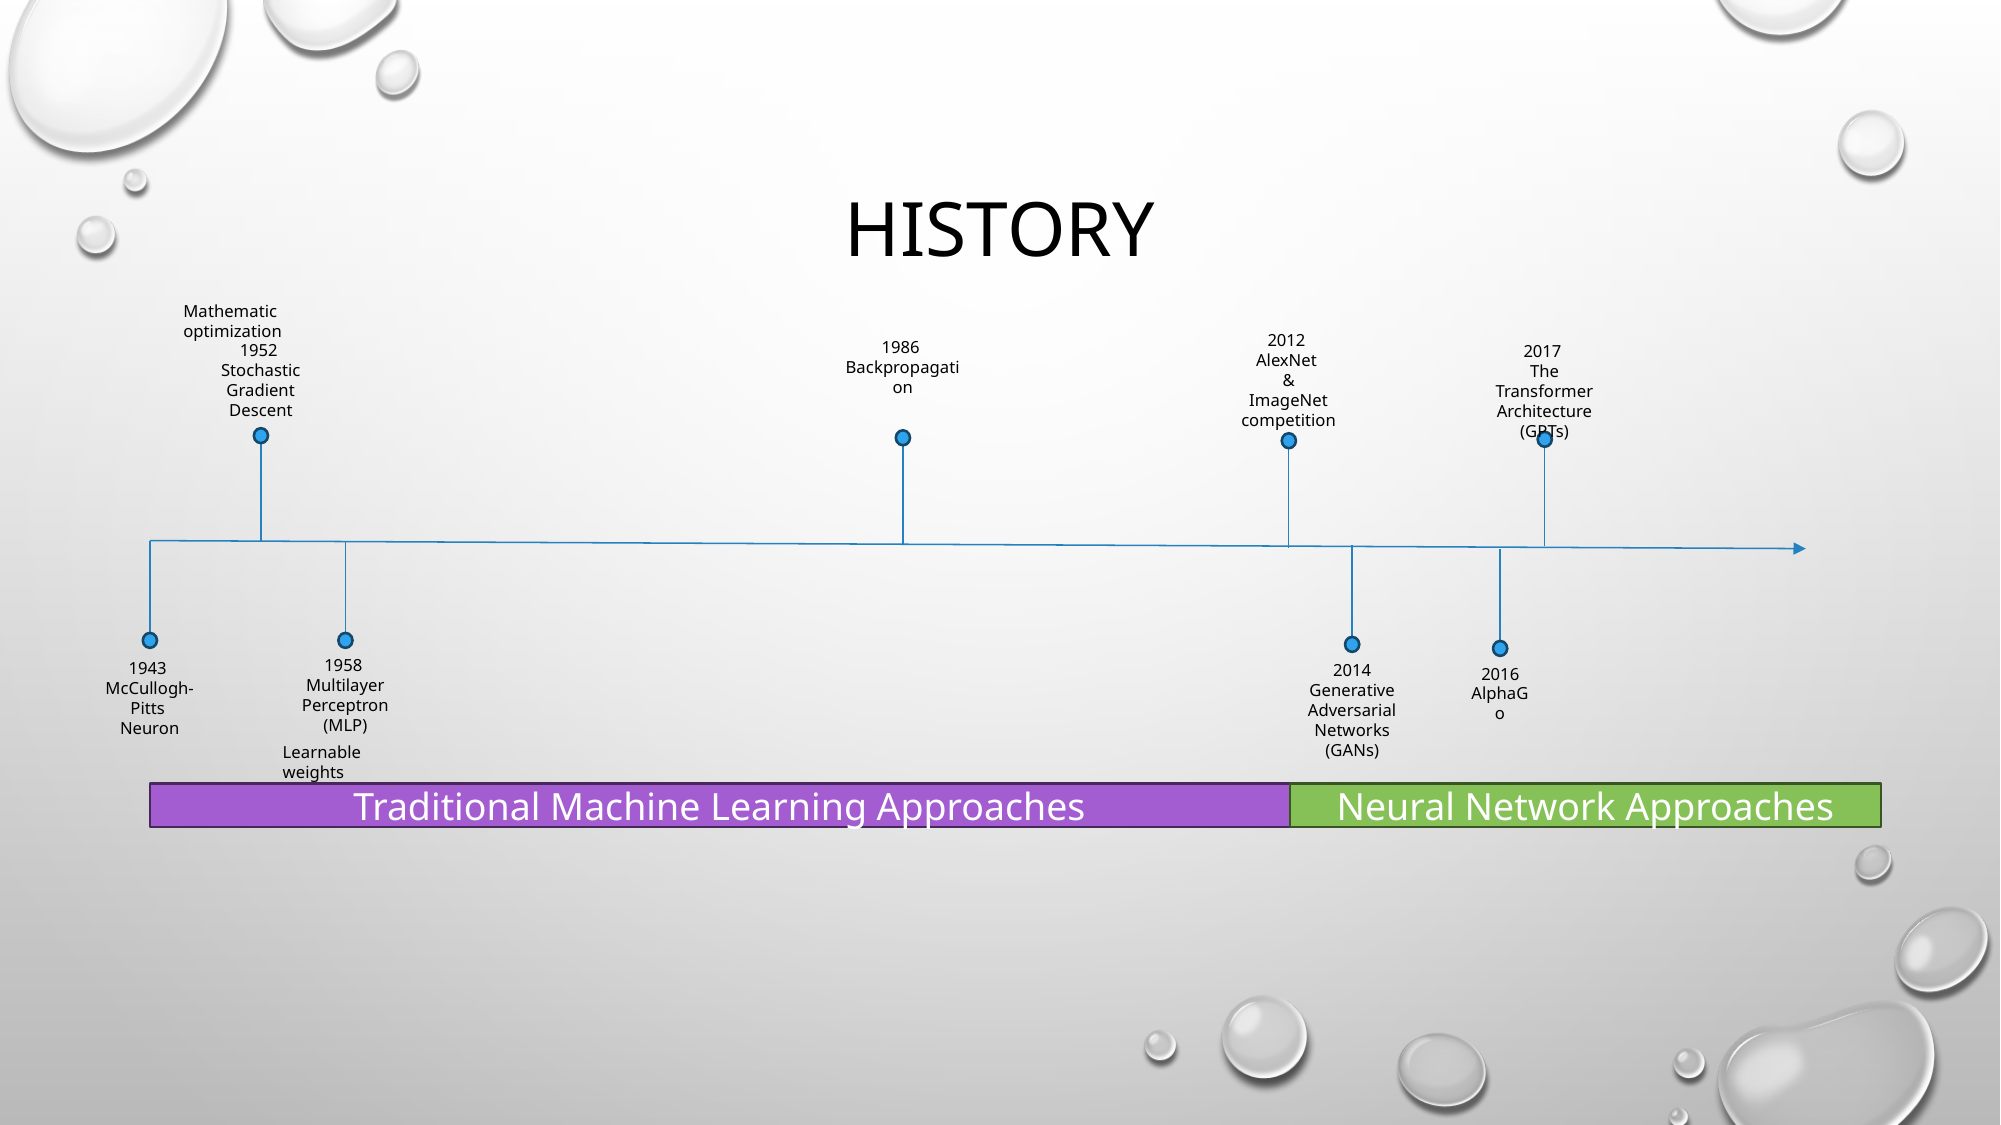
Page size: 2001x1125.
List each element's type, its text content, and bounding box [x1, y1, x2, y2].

picture [0, 0, 2000, 1125]
text_box 2012 AlexNet & ImageNet competition [1215, 322, 1362, 437]
text_box Mathematic optimization [168, 293, 393, 349]
text_box 1958 Multilayer Perceptron (MLP) [274, 647, 417, 734]
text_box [159, 540, 251, 549]
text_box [895, 430, 911, 545]
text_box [142, 540, 158, 649]
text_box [271, 540, 337, 549]
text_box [354, 540, 891, 549]
text_box Neural Network Approaches [1289, 782, 1882, 828]
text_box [914, 540, 1276, 549]
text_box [1301, 540, 1532, 549]
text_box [253, 427, 269, 543]
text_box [338, 540, 353, 649]
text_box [1537, 431, 1553, 547]
text_box 1952 Stochastic Gradient Descent [196, 349, 326, 427]
text_box 2017 The Transformer Architecture (GPTs) [1471, 333, 1618, 448]
text_box 2016 AlphaGo [1451, 655, 1549, 731]
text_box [1492, 548, 1508, 657]
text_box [1344, 544, 1360, 653]
text_box 2014 Generative Adversarial Networks (GANs) [1290, 652, 1415, 768]
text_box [1281, 433, 1297, 548]
title History [149, 101, 1851, 364]
text_box Traditional Machine Learning Approaches [149, 782, 1289, 828]
text_box 1986 Backpropagation [829, 329, 976, 405]
text_box Learnable weights [267, 734, 423, 782]
text_box 1943 McCullogh-Pitts Neuron [78, 650, 221, 745]
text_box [1556, 540, 1807, 549]
